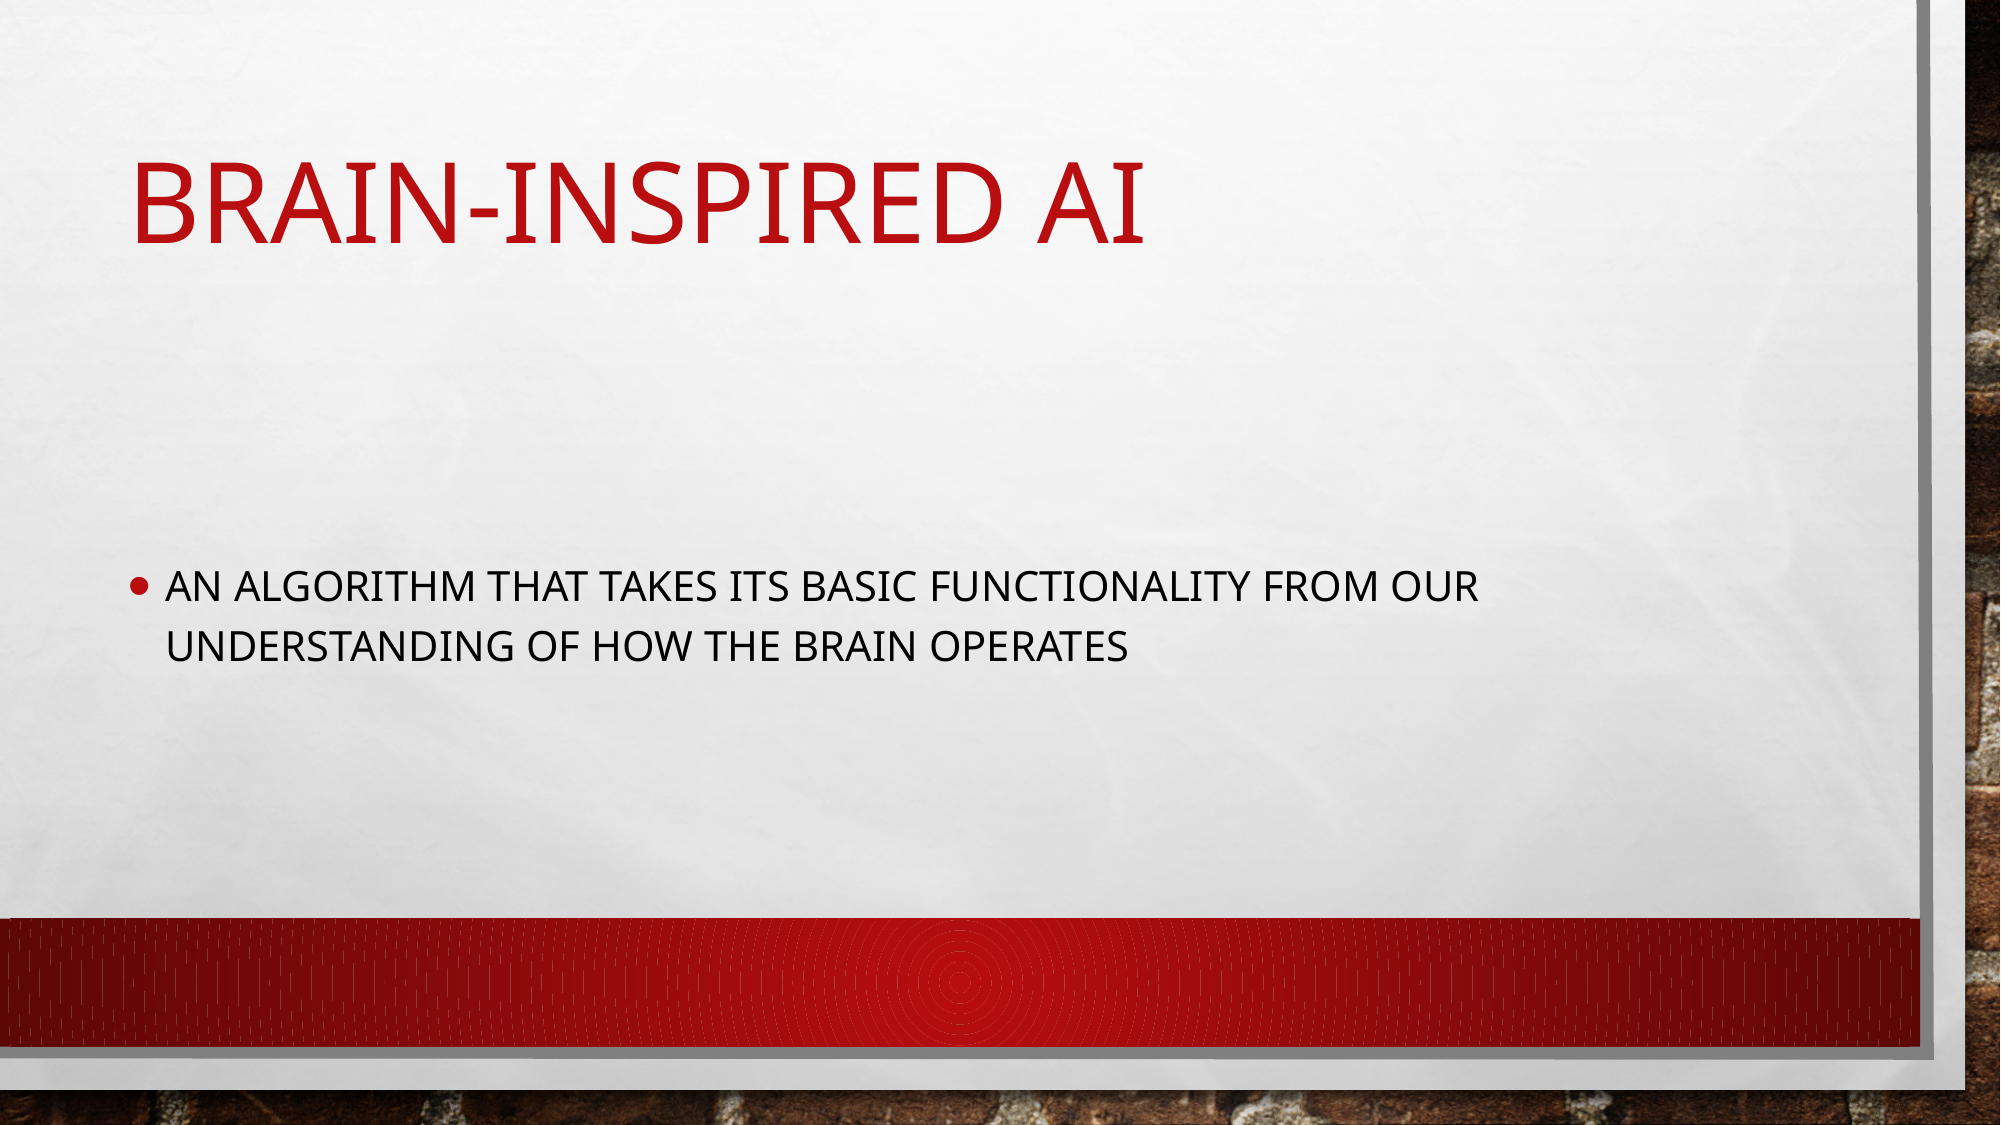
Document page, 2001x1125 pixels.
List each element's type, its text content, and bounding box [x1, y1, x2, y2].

title Brain-Inspired AI [112, 112, 1818, 302]
list An algorithm that takes its basic functionality from our understanding of how the brain operates [112, 338, 1818, 882]
picture [0, 0, 2000, 1125]
